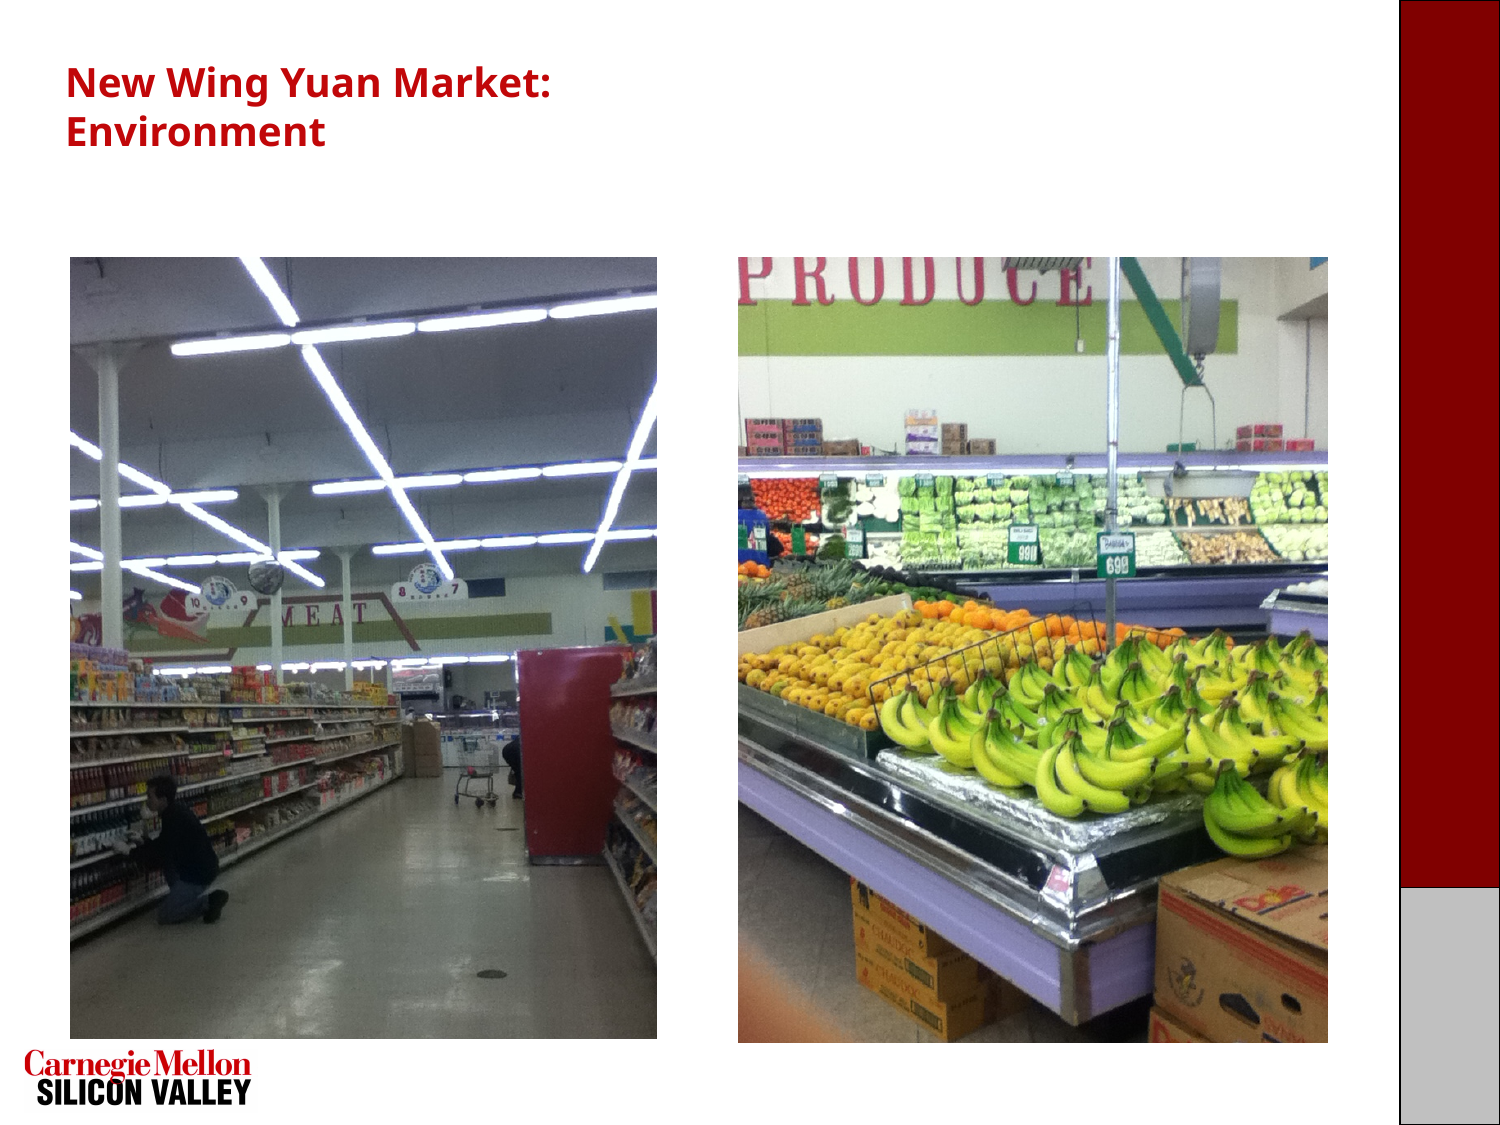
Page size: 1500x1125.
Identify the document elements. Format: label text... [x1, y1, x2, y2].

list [70, 257, 657, 1040]
picture [737, 257, 1328, 1044]
picture [24, 1049, 258, 1113]
title New Wing Yuan Market: Environment [49, 49, 1326, 163]
